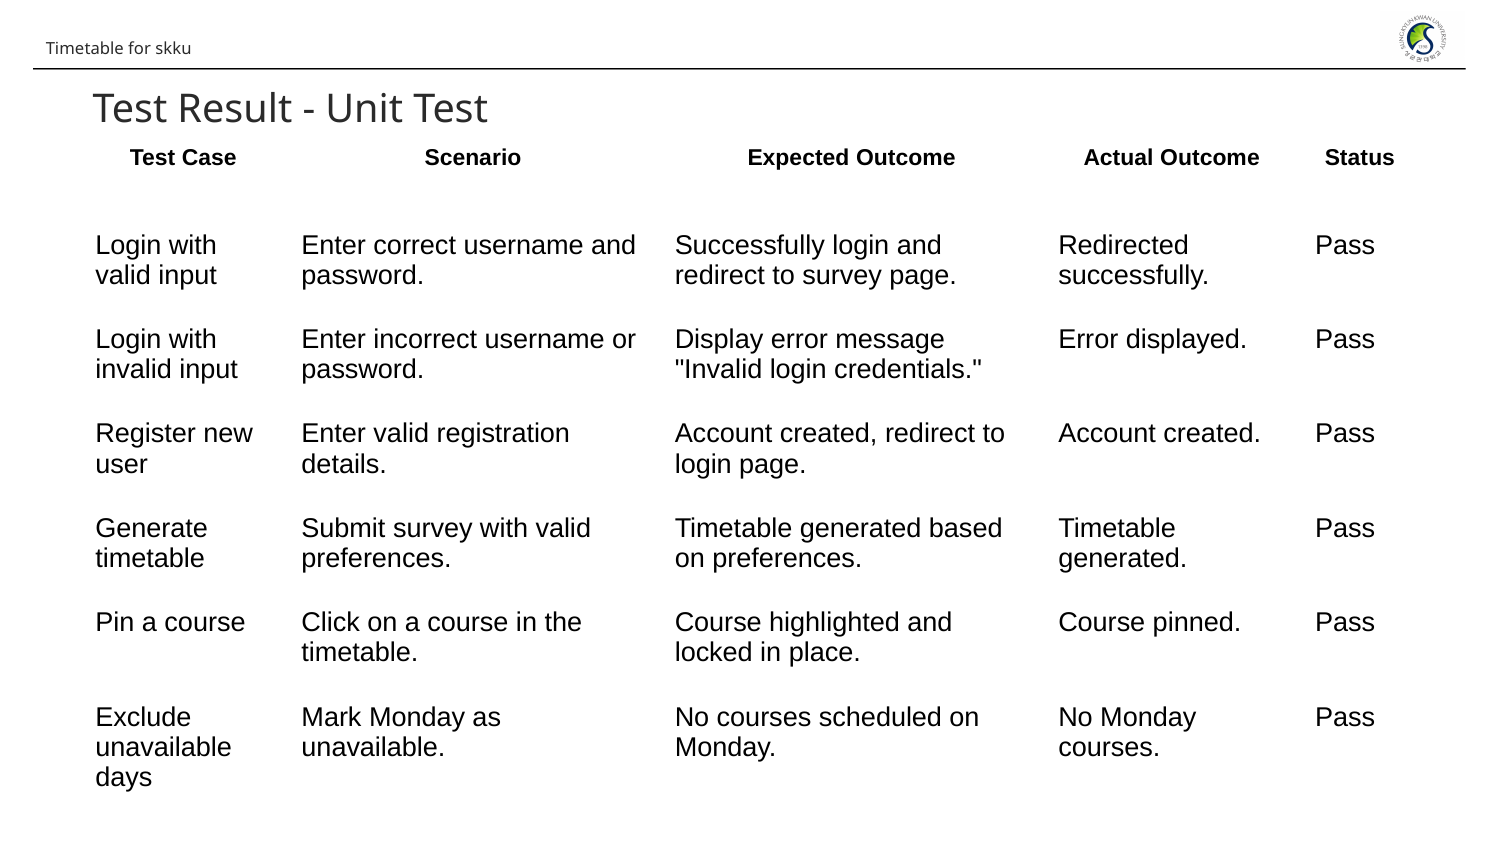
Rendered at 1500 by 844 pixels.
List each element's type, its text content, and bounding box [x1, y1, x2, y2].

table_cell Submit survey with valid preferences. [286, 498, 660, 592]
table_cell Pass [1300, 404, 1420, 498]
table_cell Course pinned. [1043, 592, 1300, 687]
table_cell Timetable generated. [1043, 498, 1300, 592]
table_cell Error displayed. [1043, 309, 1300, 404]
table_cell Pass [1300, 687, 1420, 814]
table_header Expected Outcome [660, 126, 1043, 215]
table_header Actual Outcome [1043, 126, 1300, 215]
table_cell Register new user [80, 404, 286, 498]
table_cell Account created. [1043, 404, 1300, 498]
table_cell Enter valid registration details. [286, 404, 660, 498]
text_box Test Result - Unit Test [0, 56, 582, 163]
table_header Scenario [286, 126, 660, 215]
table_cell Redirected successfully. [1043, 215, 1300, 309]
table_cell Pass [1300, 215, 1420, 309]
table_cell Login with valid input [80, 215, 286, 309]
table_cell Login with invalid input [80, 309, 286, 404]
table_header Test Case [80, 126, 286, 215]
table_cell Pass [1300, 592, 1420, 687]
table_cell Mark Monday as unavailable. [286, 687, 660, 814]
table_cell Account created, redirect to login page. [660, 404, 1043, 498]
table_cell Timetable generated based on preferences. [660, 498, 1043, 592]
table_cell Pin a course [80, 592, 286, 687]
table_cell Generate timetable [80, 498, 286, 592]
table_cell Pass [1300, 498, 1420, 592]
table_cell Pass [1300, 309, 1420, 404]
table_cell Click on a course in the timetable. [286, 592, 660, 687]
table_cell No Monday courses. [1043, 687, 1300, 814]
table_cell Display error message "Invalid login credentials." [660, 309, 1043, 404]
table_cell Exclude unavailable days [80, 687, 286, 814]
table_cell No courses scheduled on Monday. [660, 687, 1043, 814]
table_cell Enter correct username and password. [286, 215, 660, 309]
picture [33, 11, 1466, 70]
table_cell Successfully login and redirect to survey page. [660, 215, 1043, 309]
text_box Timetable for skku [45, 35, 416, 56]
table_cell Enter incorrect username or password. [286, 309, 660, 404]
table_header Status [1300, 126, 1420, 215]
table_cell Course highlighted and locked in place. [660, 592, 1043, 687]
